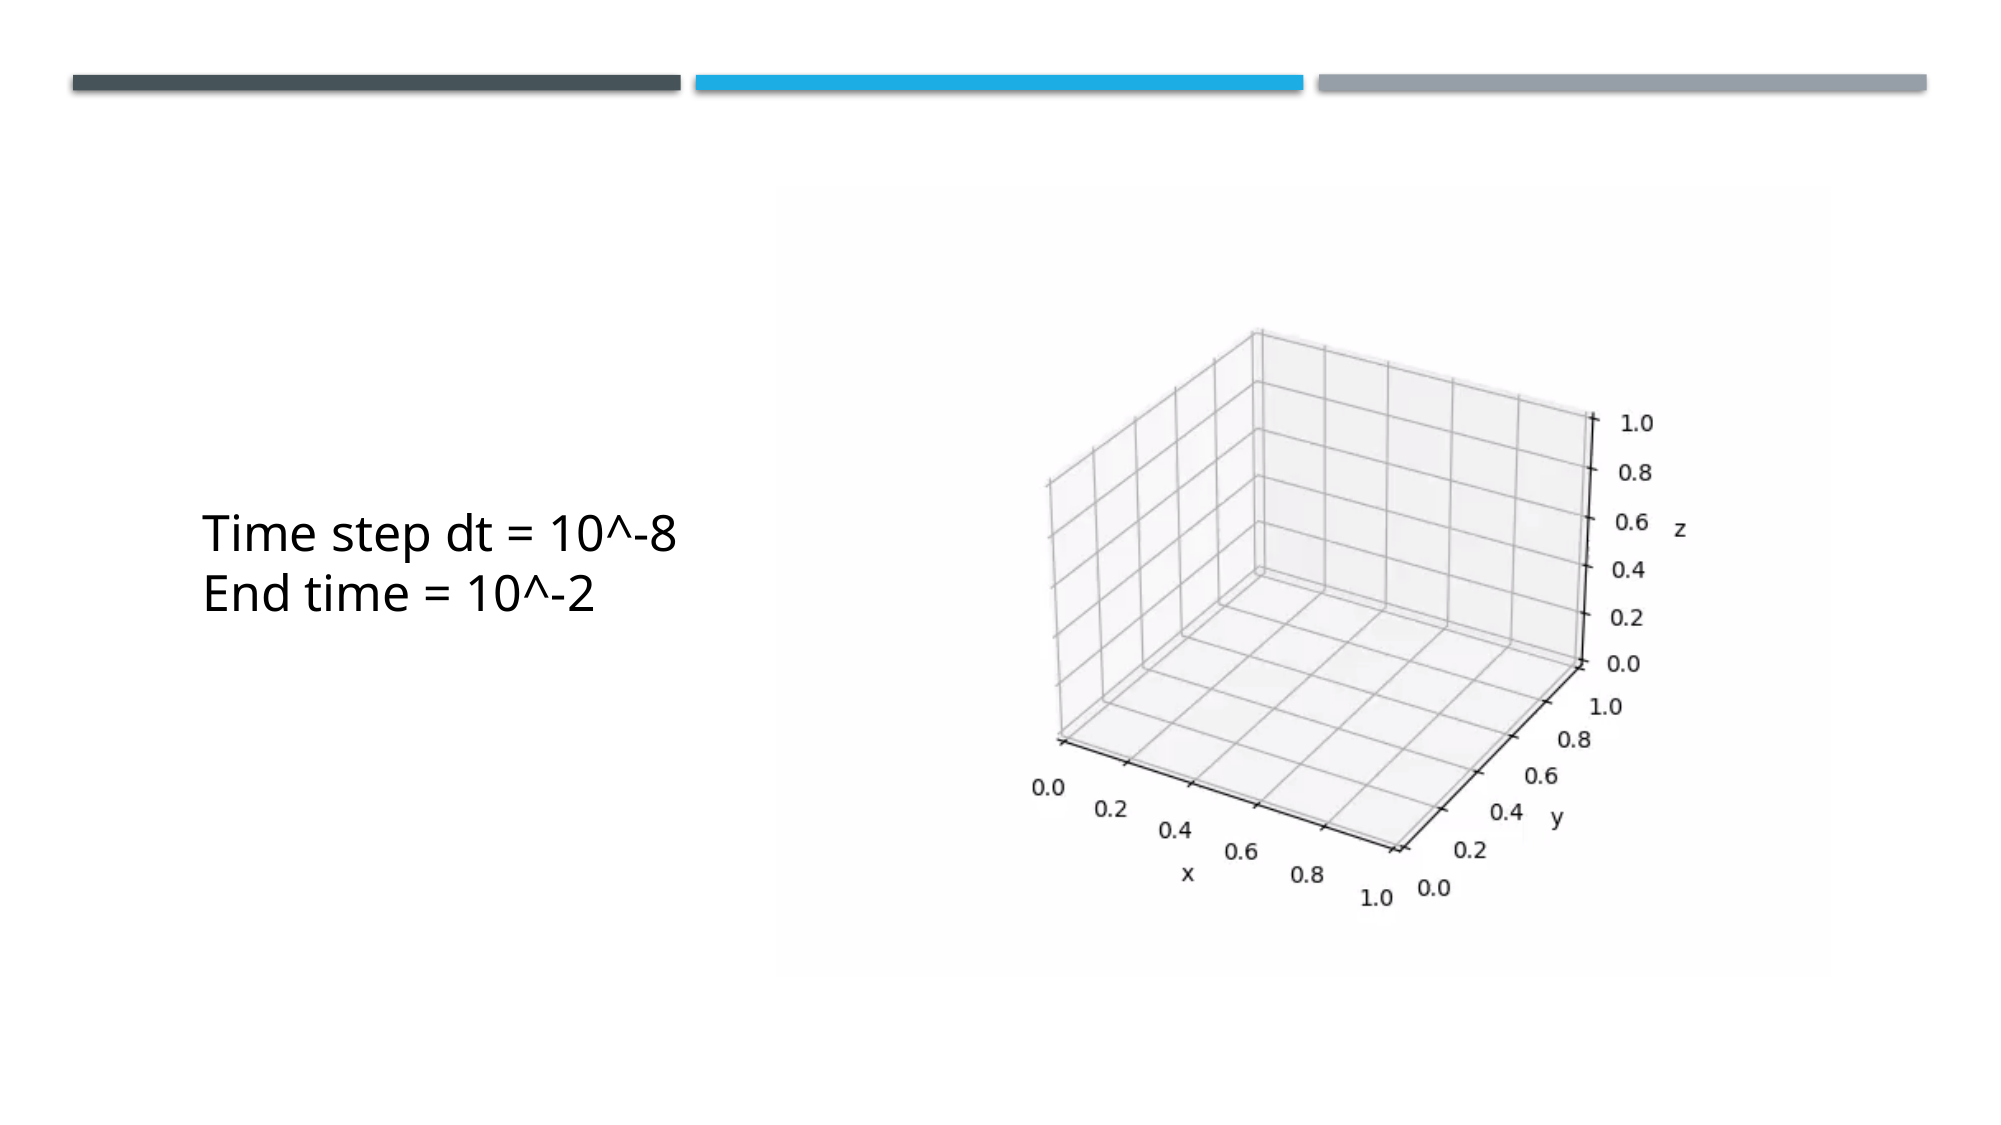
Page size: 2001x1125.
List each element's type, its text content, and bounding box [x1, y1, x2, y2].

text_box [775, 185, 1832, 978]
text_box Time step dt = 10^-8 End time = 10^-2 [187, 494, 739, 629]
